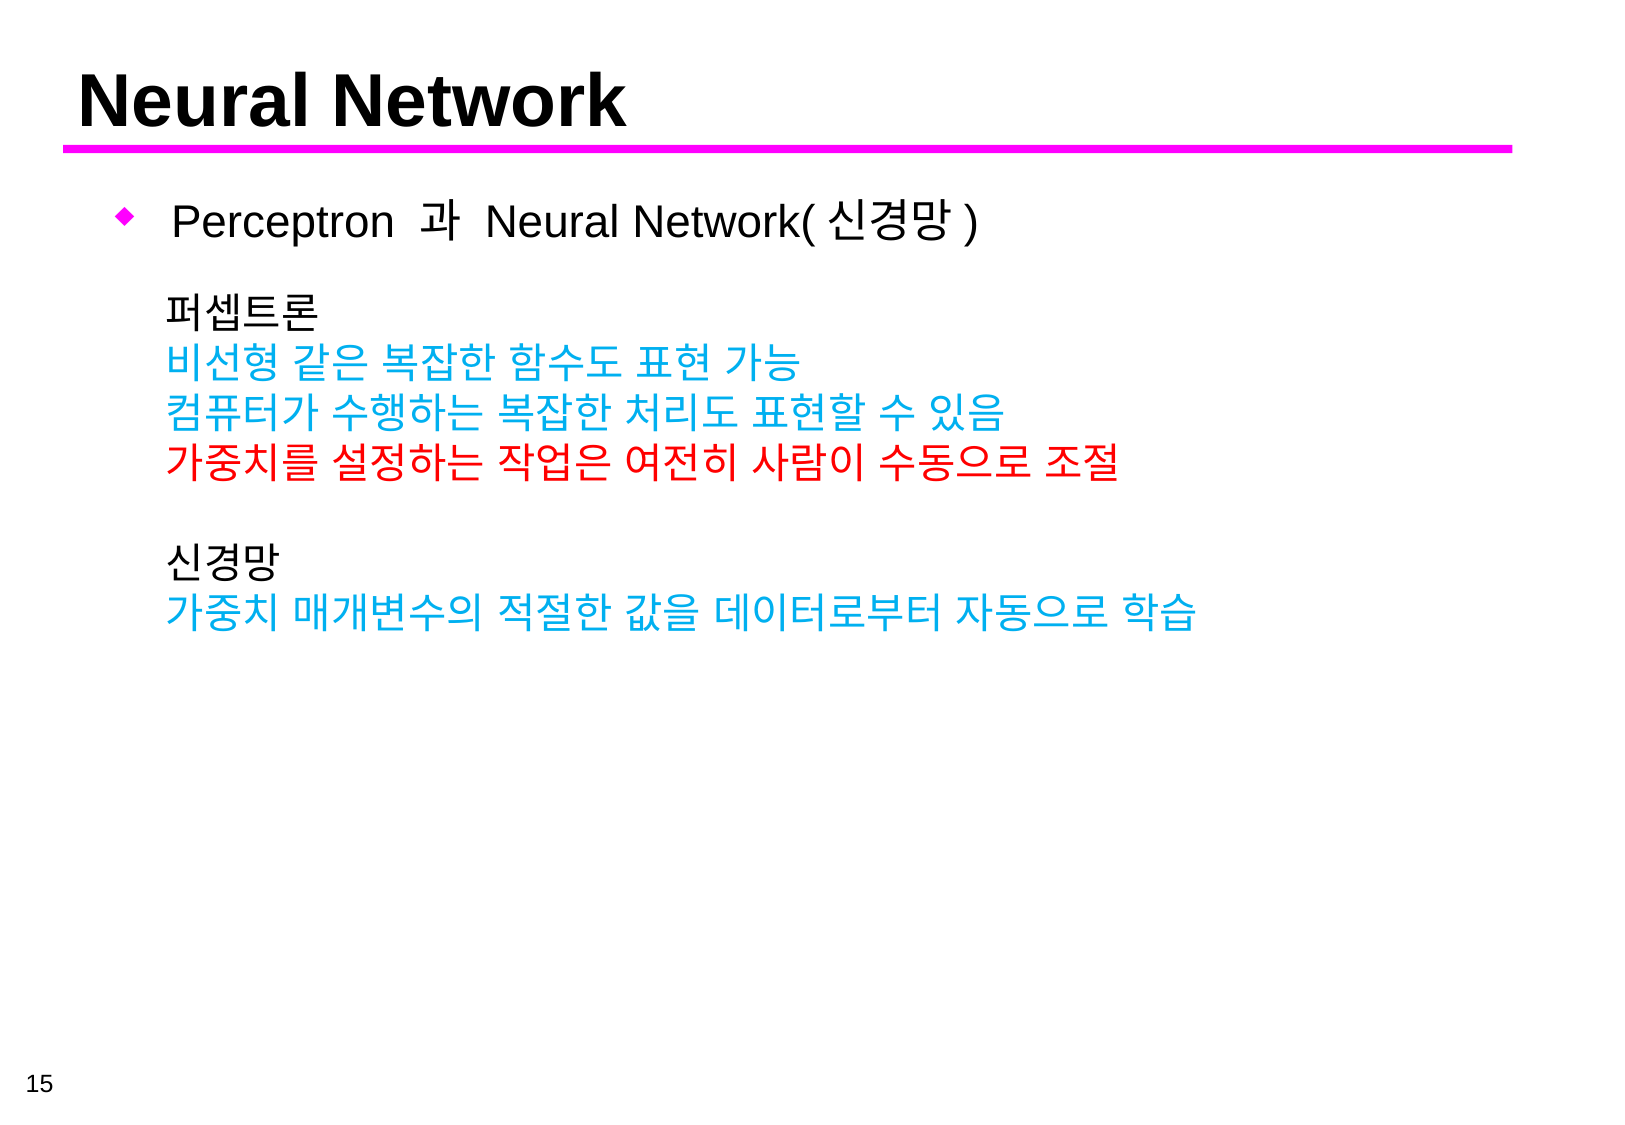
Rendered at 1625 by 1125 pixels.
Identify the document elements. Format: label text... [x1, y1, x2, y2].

title Neural Network [62, 42, 1500, 149]
slide_number 15 [0, 1071, 69, 1094]
text_box 퍼셉트론 비선형 같은 복잡한 함수도 표현 가능 컴퓨터가 수행하는 복잡한 처리도 표현할 수 있음 가중치를 설정하는 작업은 여전히 사람이 수동으로 조절 신경망 가중치 매개변수의 적절한 값을 데이터로부터 자동으로 학습 [150, 279, 1462, 644]
list Perceptron 과 Neural Network(신경망) [99, 172, 1510, 256]
